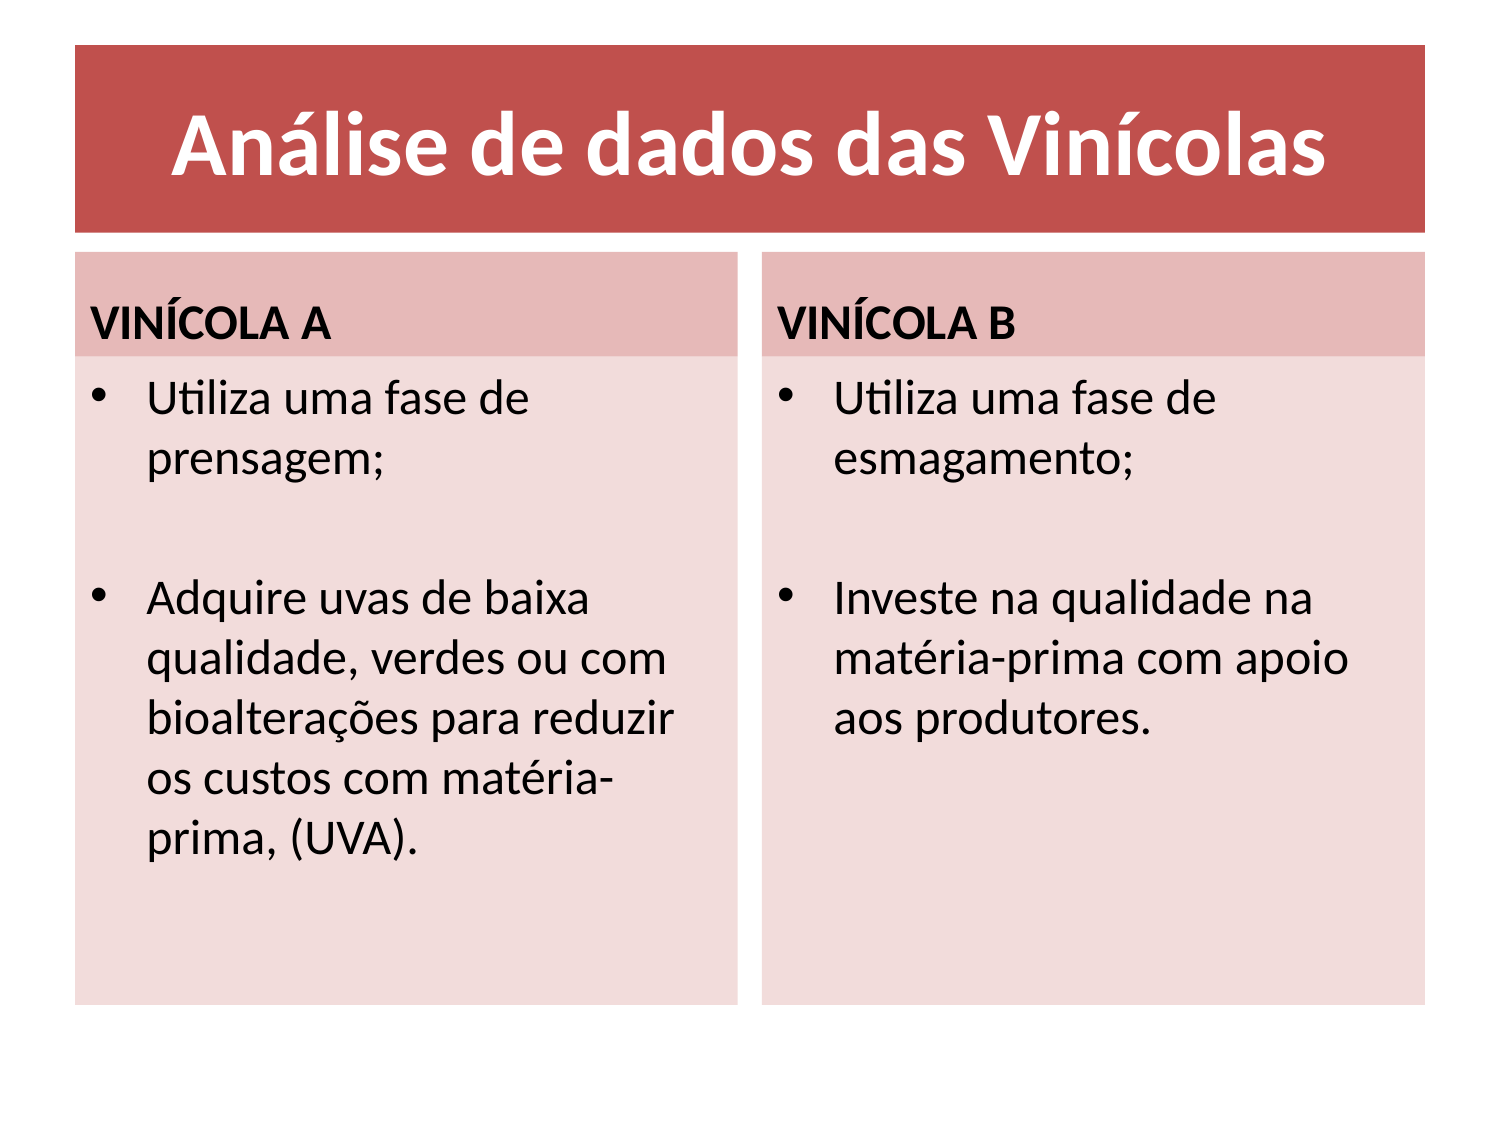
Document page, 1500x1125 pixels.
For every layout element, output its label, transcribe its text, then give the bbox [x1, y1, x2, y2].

list VINÍCOLA B [761, 251, 1425, 356]
title Análise de dados das Vinícolas [75, 45, 1425, 233]
list VINÍCOLA A [75, 251, 738, 356]
list Utiliza uma fase de prensagem; Adquire uvas de baixa qualidade, verdes ou com bioalterações para reduzir os custos com matéria-prima, (UVA). [75, 356, 738, 1005]
list Utiliza uma fase de esmagamento; Investe na qualidade na matéria-prima com apoio aos produtores. [761, 356, 1425, 1005]
